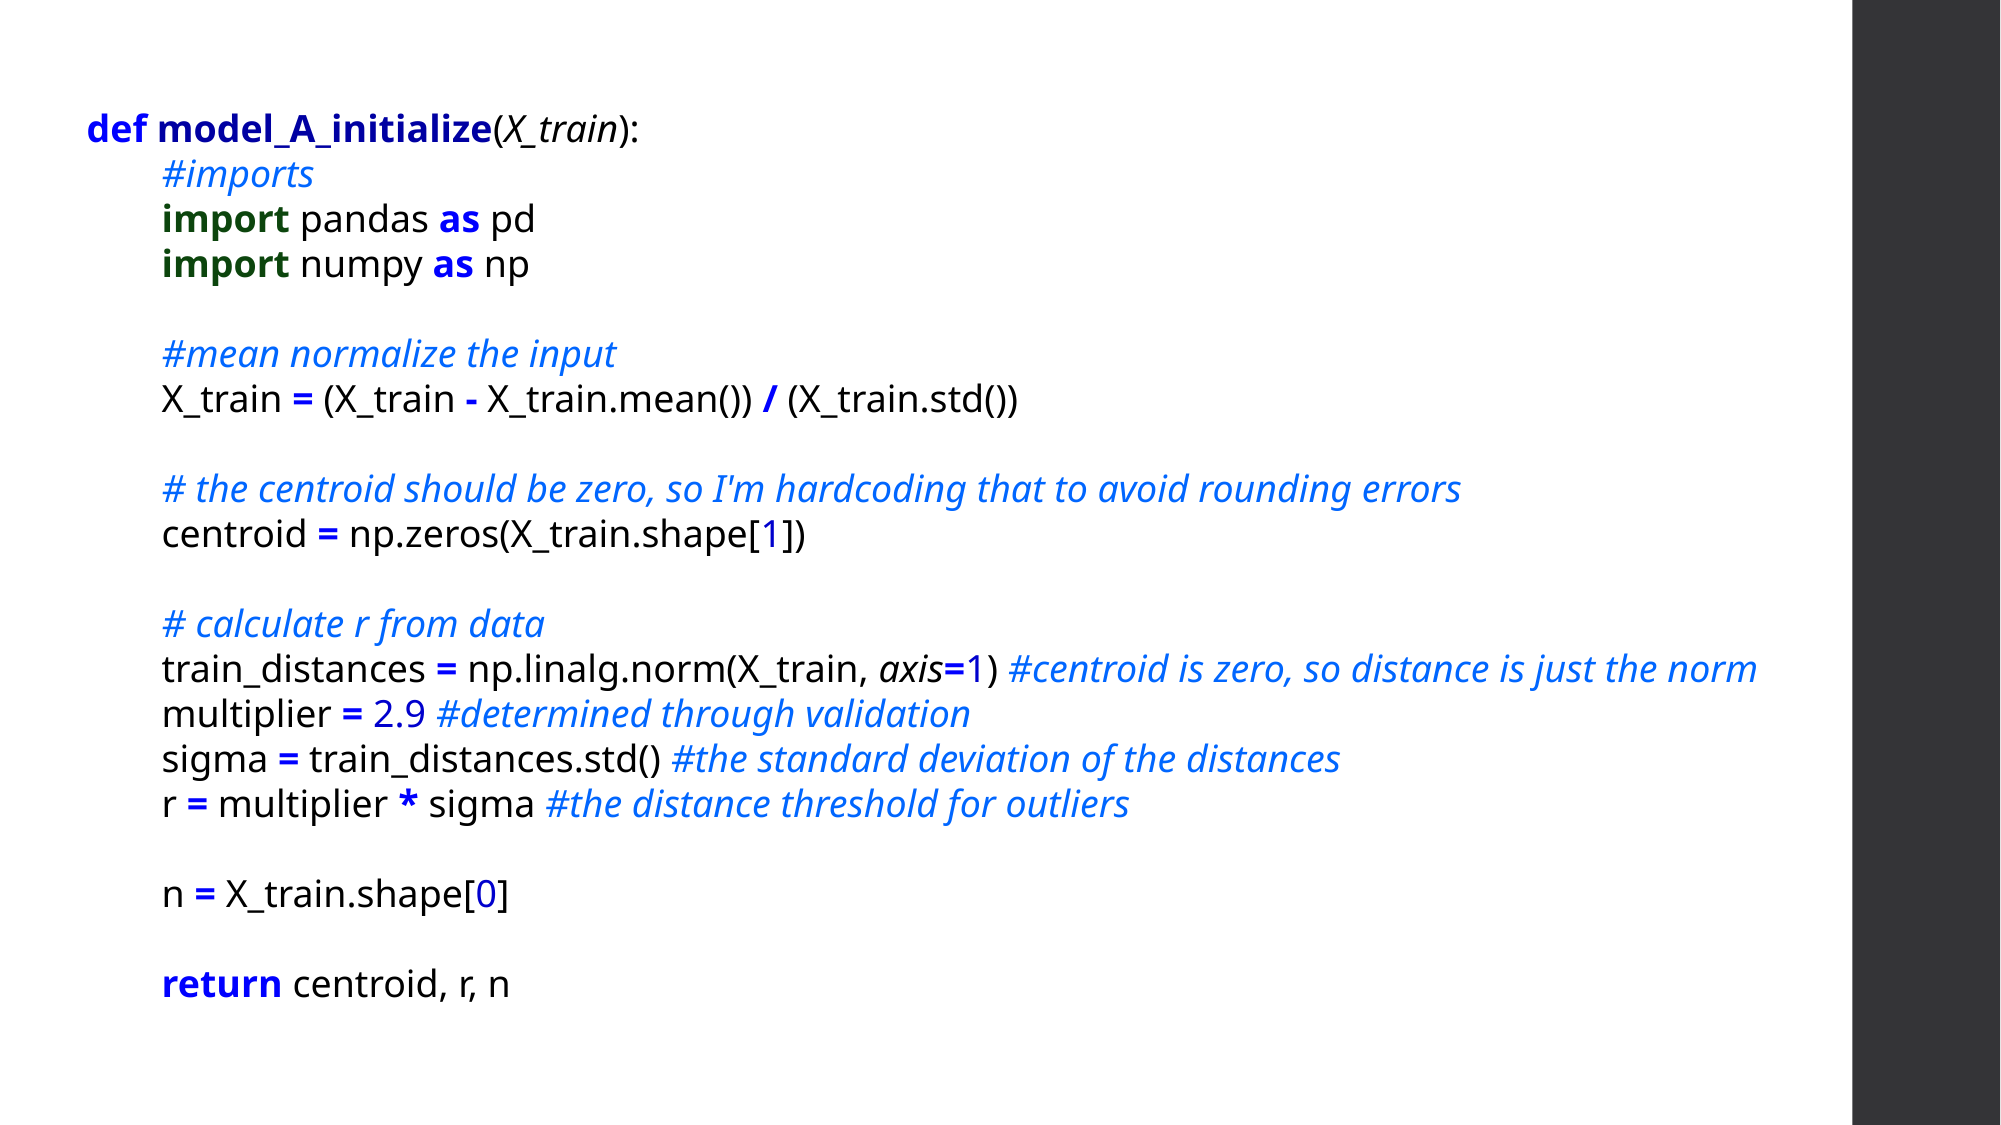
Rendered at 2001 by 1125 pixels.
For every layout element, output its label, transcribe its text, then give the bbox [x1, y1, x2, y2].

text_box def model_A_initialize(X_train): #imports import pandas as pd import numpy as np #mean normalize the input X_train = (X_train - X_train.mean()) / (X_train.std()) # the centroid should be zero, so I'm hardcoding that to avoid rounding errors centroid = np.zeros(X_train.shape[1]) # calculate r from data train_distances = np.linalg.norm(X_train, axis=1) #centroid is zero, so distance is just the norm multiplier = 2.9 #determined through validation sigma = train_distances.std() #the standard deviation of the distances r = multiplier * sigma #the distance threshold for outliers n = X_train.shape[0] return centroid, r, n [71, 97, 1821, 1013]
